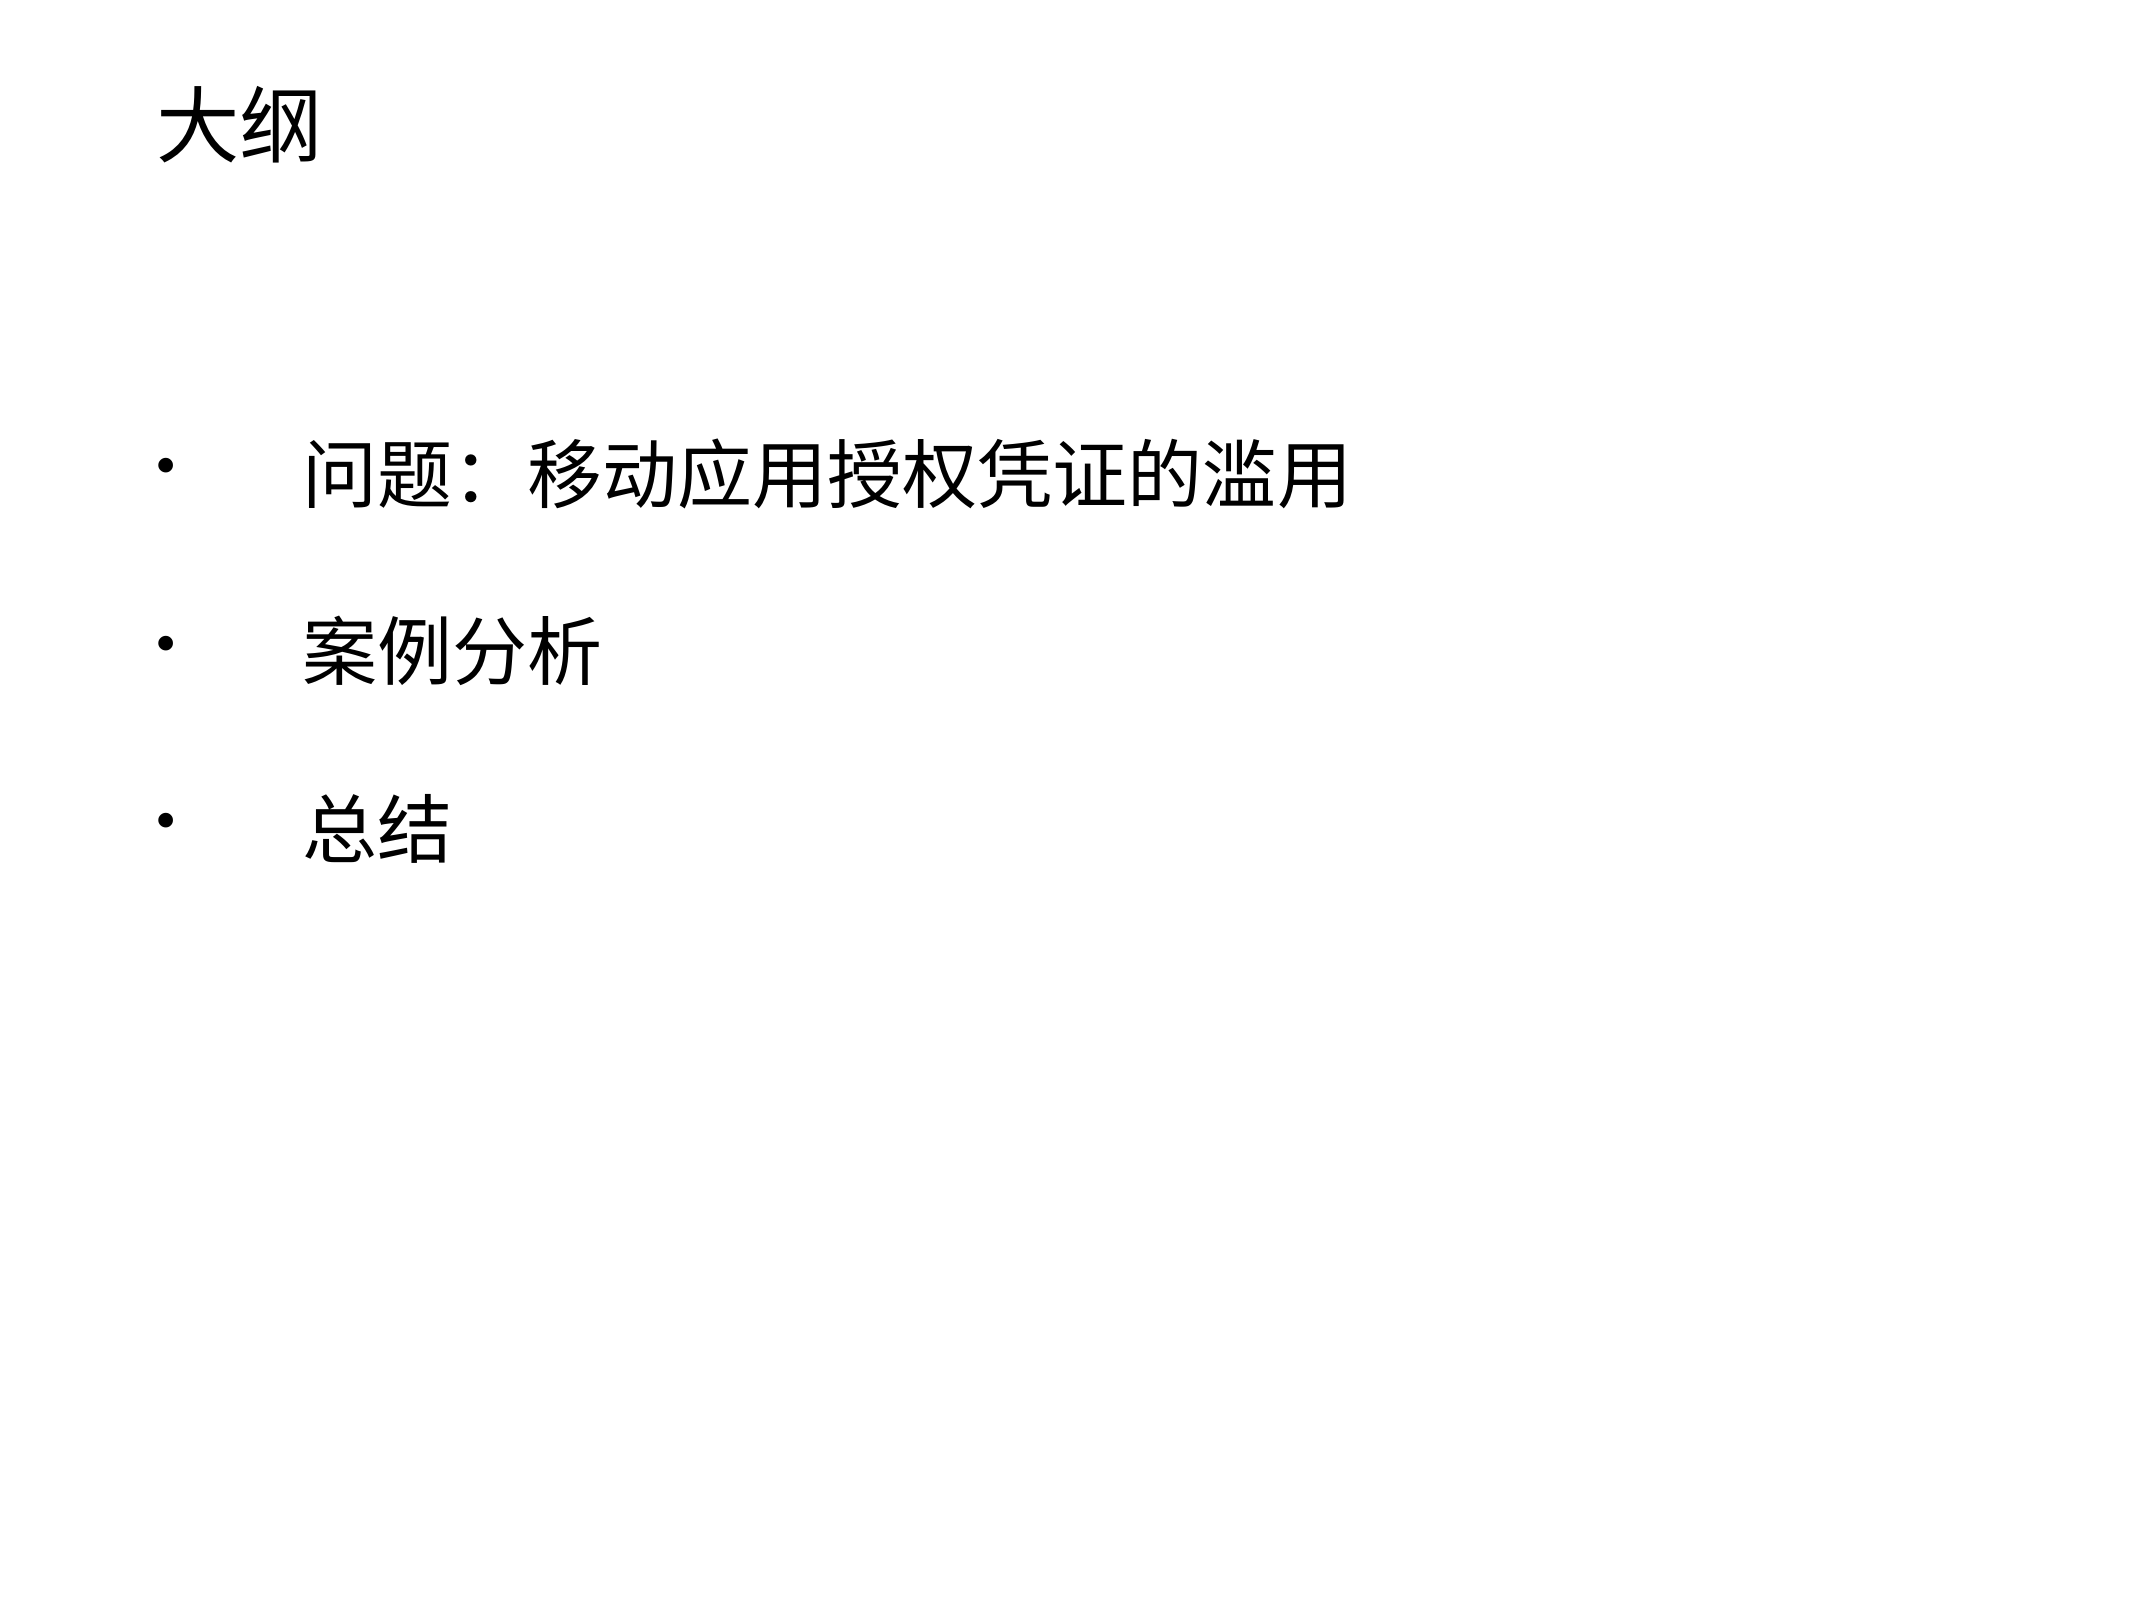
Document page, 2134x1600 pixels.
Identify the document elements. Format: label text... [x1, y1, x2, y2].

title 大纲 [155, 72, 1978, 426]
list 问题：移动应用授权凭证的滥用 案例分析 总结 [155, 426, 1978, 1459]
